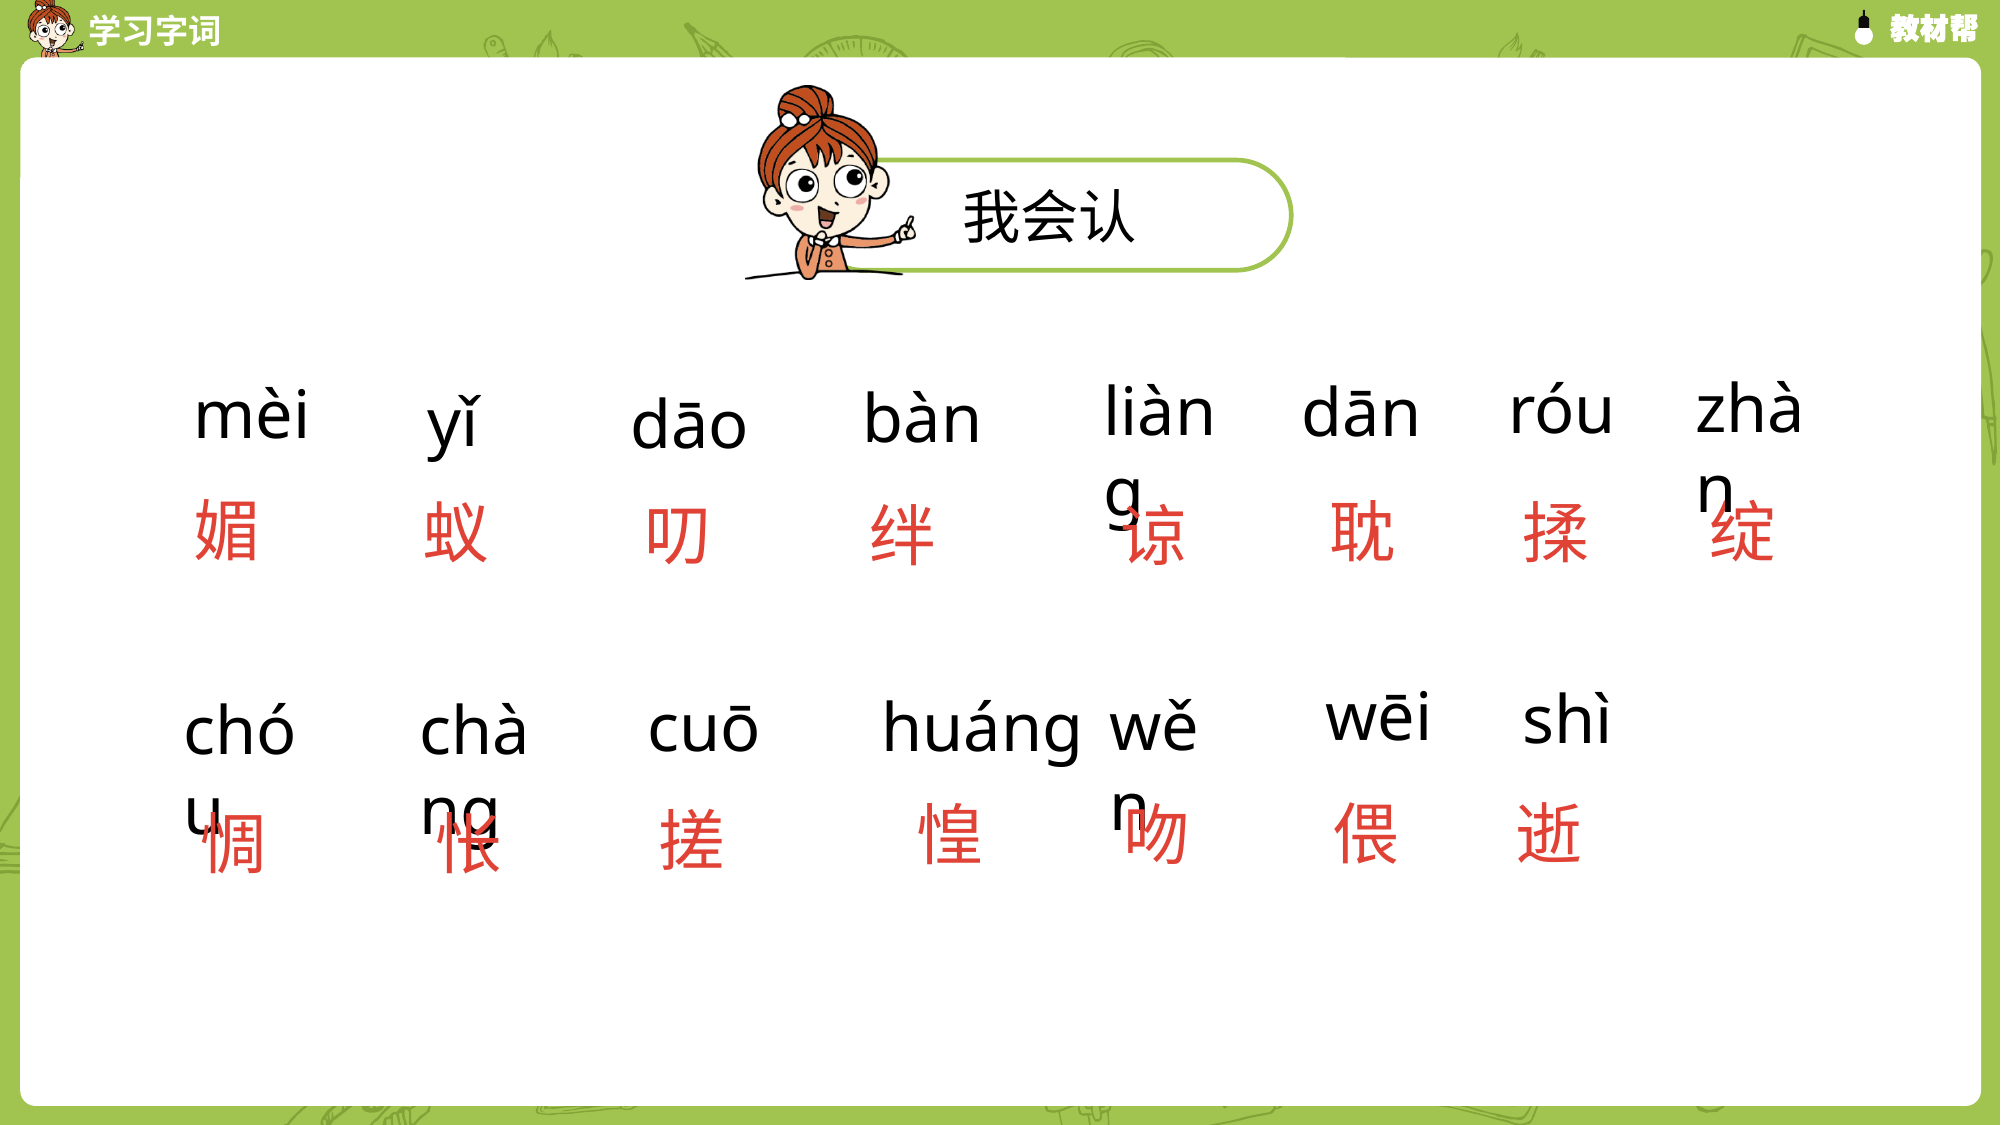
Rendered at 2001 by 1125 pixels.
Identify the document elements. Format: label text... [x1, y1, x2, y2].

text_box 耽 [1315, 482, 1412, 578]
text_box 谅 [1105, 486, 1203, 582]
text_box wěn [1094, 676, 1253, 851]
text_box 吻 [1109, 785, 1206, 880]
text_box chóu [168, 680, 348, 856]
text_box 蚁 [408, 483, 505, 579]
text_box bàn [848, 368, 1021, 464]
picture [23, 0, 84, 63]
text_box 绊 [854, 486, 952, 582]
text_box dān [1287, 362, 1438, 457]
text_box liàng [1088, 361, 1266, 537]
text_box 媚 [178, 481, 275, 576]
text_box huáng [866, 677, 1094, 773]
text_box 我会认 [916, 159, 1293, 272]
text_box 逝 [1500, 784, 1598, 880]
text_box shì [1507, 669, 1681, 764]
text_box yǐ [412, 372, 590, 467]
text_box mèi [178, 364, 332, 460]
text_box 怅 [420, 794, 517, 890]
picture [745, 85, 916, 280]
text_box wēi [1310, 666, 1484, 762]
text_box 绽 [1694, 534, 1792, 578]
text_box 揉 [1507, 483, 1605, 579]
text_box dāo [615, 375, 791, 470]
text_box zhàn [1680, 358, 1833, 534]
text_box 偎 [1317, 784, 1414, 880]
text_box chàng [404, 680, 584, 856]
text_box 惶 [902, 785, 999, 880]
text_box 叨 [630, 485, 727, 581]
text_box cuō [632, 677, 810, 773]
text_box róu [1493, 359, 1646, 455]
text_box 惆 [185, 794, 282, 890]
text_box 搓 [643, 791, 741, 887]
